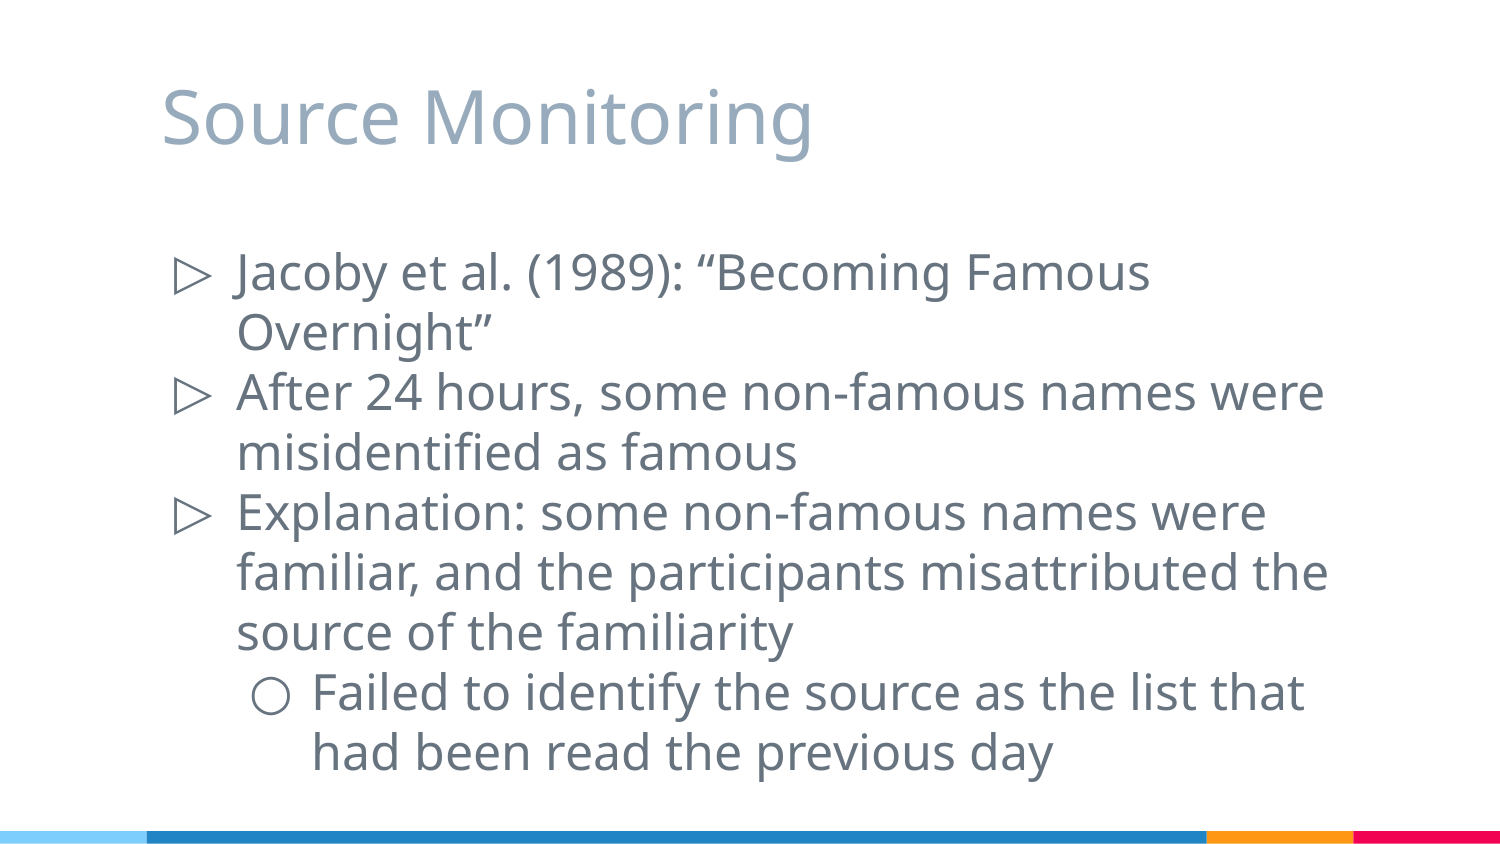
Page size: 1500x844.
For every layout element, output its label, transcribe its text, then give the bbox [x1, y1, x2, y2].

title Source Monitoring [146, 33, 1207, 175]
list Jacoby et al. (1989): “Becoming Famous Overnight” After 24 hours, some non-famous names were misidentified as famous Explanation: some non-famous names were familiar, and the participants misattributed the source of the familiarity Failed to identify the source as the list that had been read the previous day [146, 225, 1387, 809]
